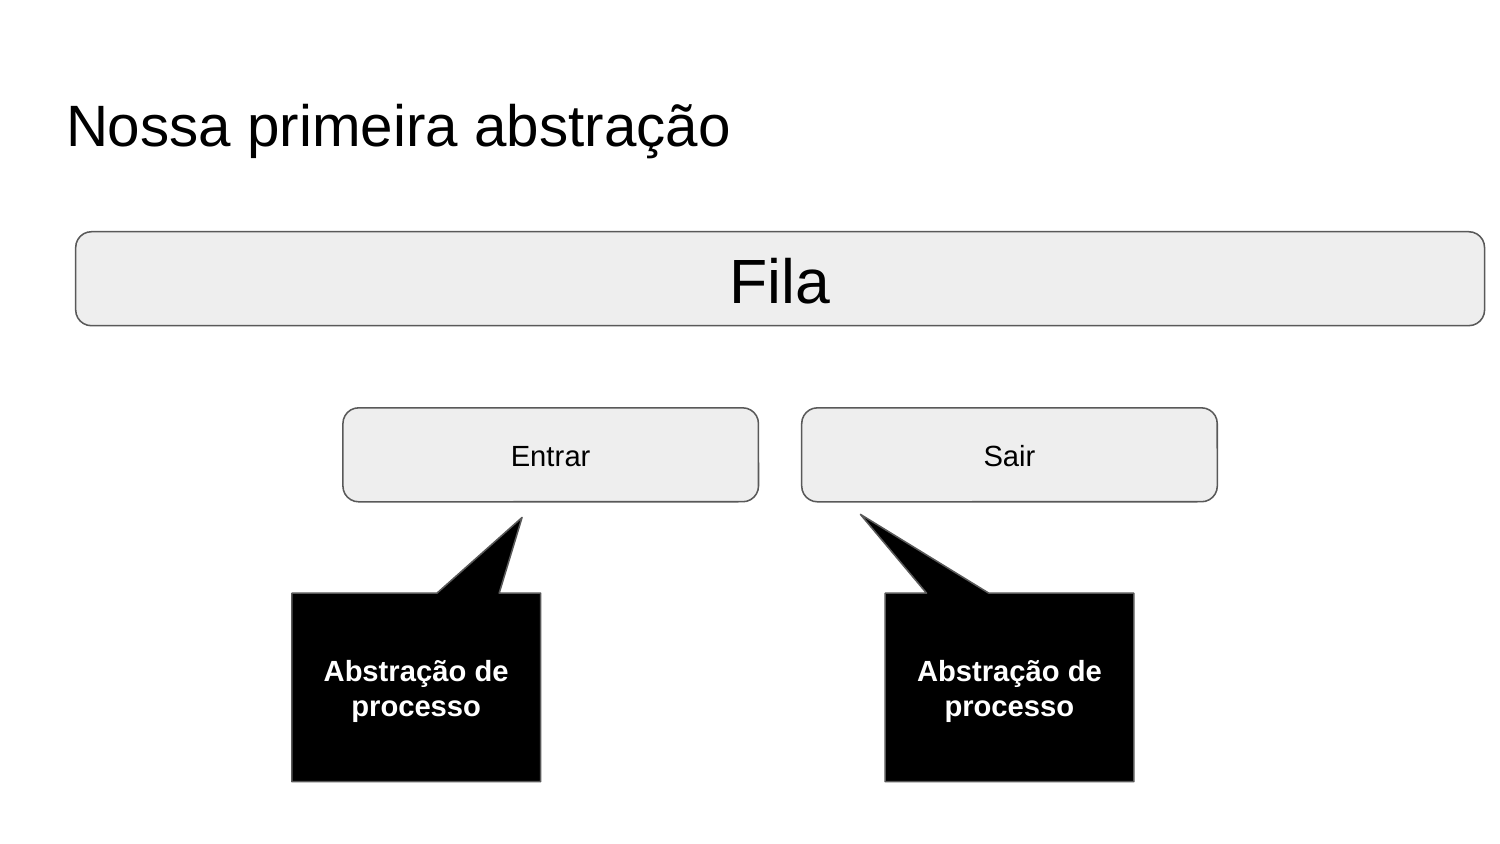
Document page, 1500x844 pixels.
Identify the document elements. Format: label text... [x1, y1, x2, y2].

title Nossa primeira abstração [51, 72, 1449, 167]
text_box Sair [801, 407, 1218, 502]
text_box Fila [75, 231, 1485, 326]
text_box Abstração de processo [860, 514, 1134, 782]
text_box Entrar [342, 407, 759, 502]
text_box Abstração de processo [291, 517, 541, 782]
